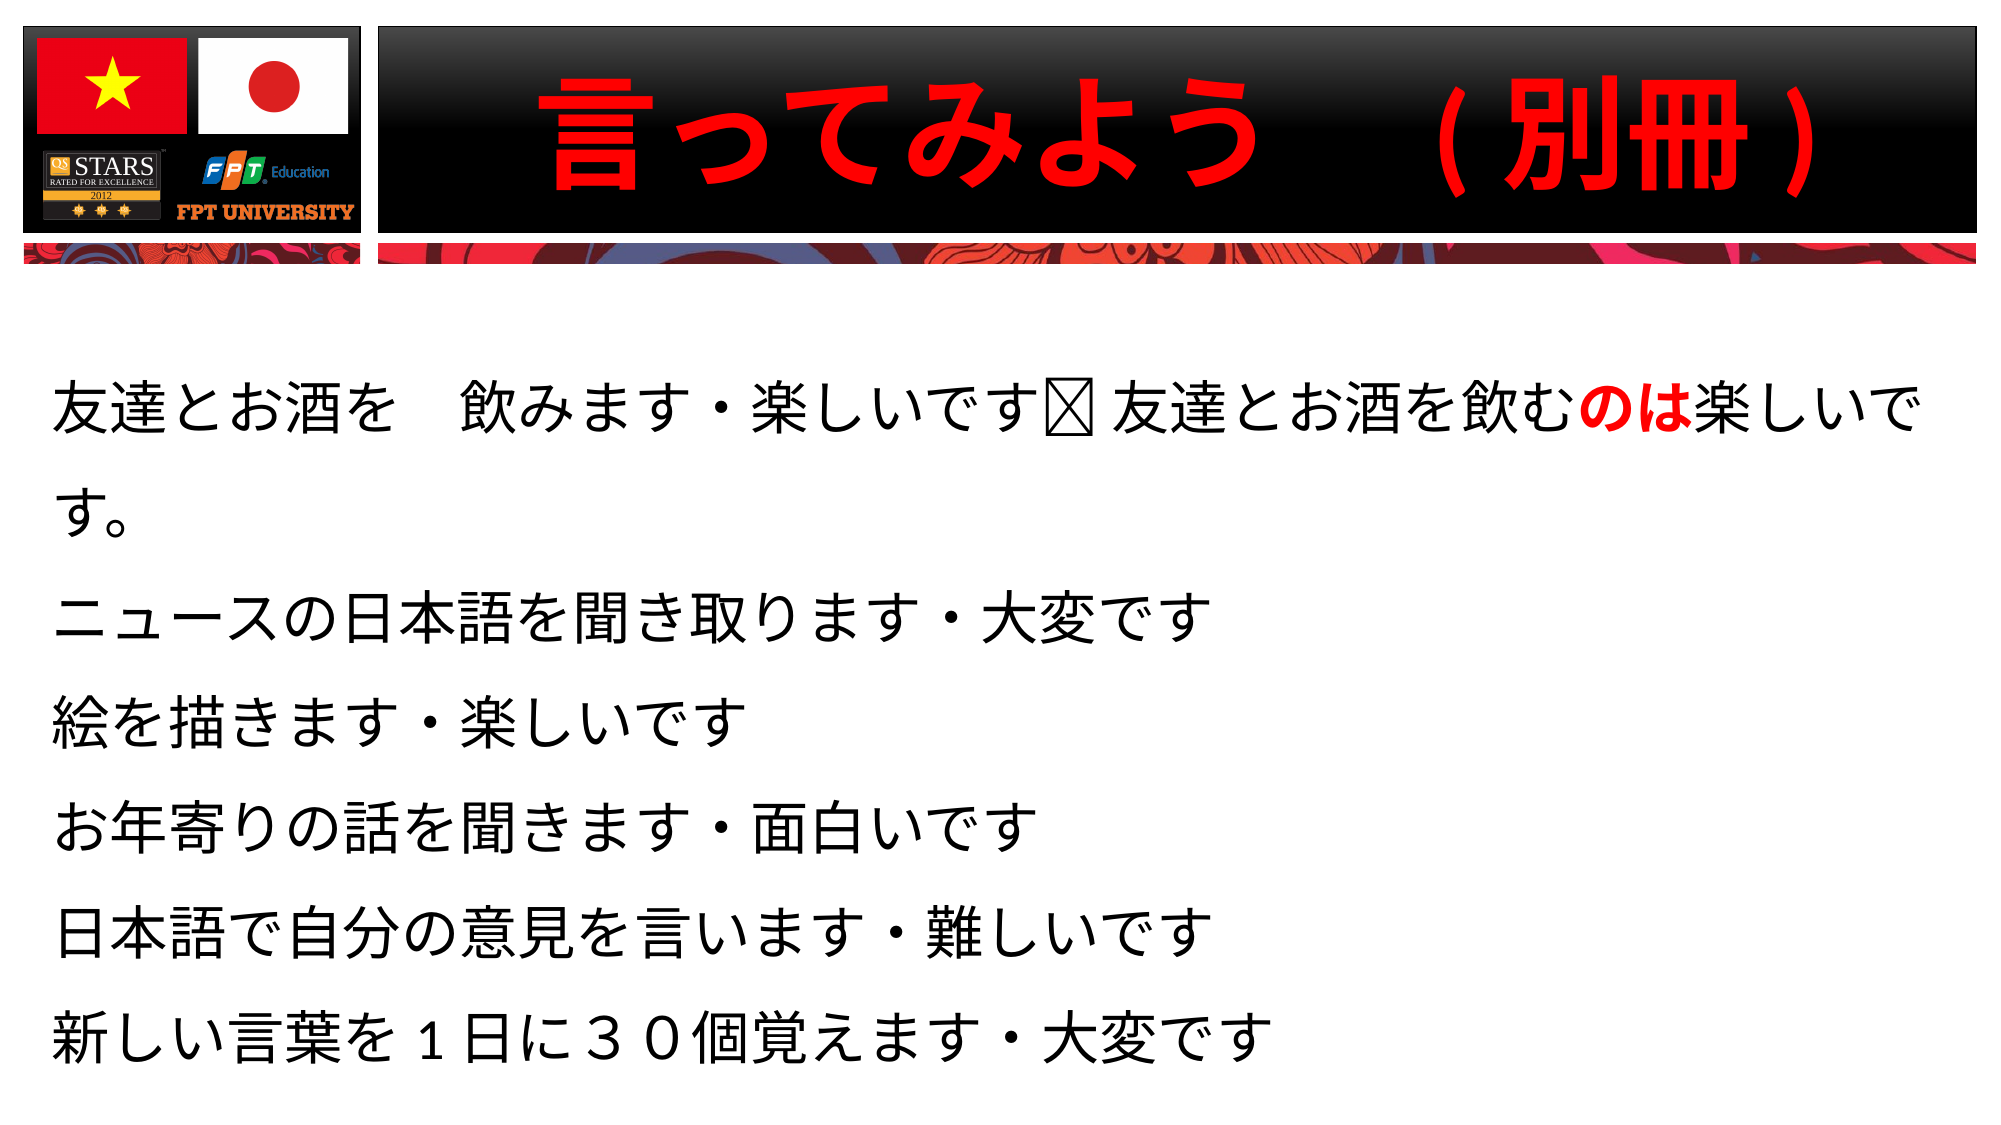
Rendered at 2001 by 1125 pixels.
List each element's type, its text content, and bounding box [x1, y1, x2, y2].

picture [23, 243, 361, 264]
picture [378, 243, 1977, 264]
picture [36, 136, 361, 233]
text_box 友達とお酒を 飲みます・楽しいです 友達とお酒を飲むのは楽しいです。 ニュースの日本語を聞き取ります・大変です 絵を描きます・楽しいです お年寄りの話を聞きます・面白いです 日本語で自分の意見を言います・難しいです 新しい言葉を1日に３０個覚えます・大変です [36, 329, 2000, 1079]
picture [37, 38, 187, 134]
text_box [23, 26, 361, 233]
text_box 言ってみよう (別冊) [378, 26, 1977, 233]
picture [198, 38, 349, 134]
